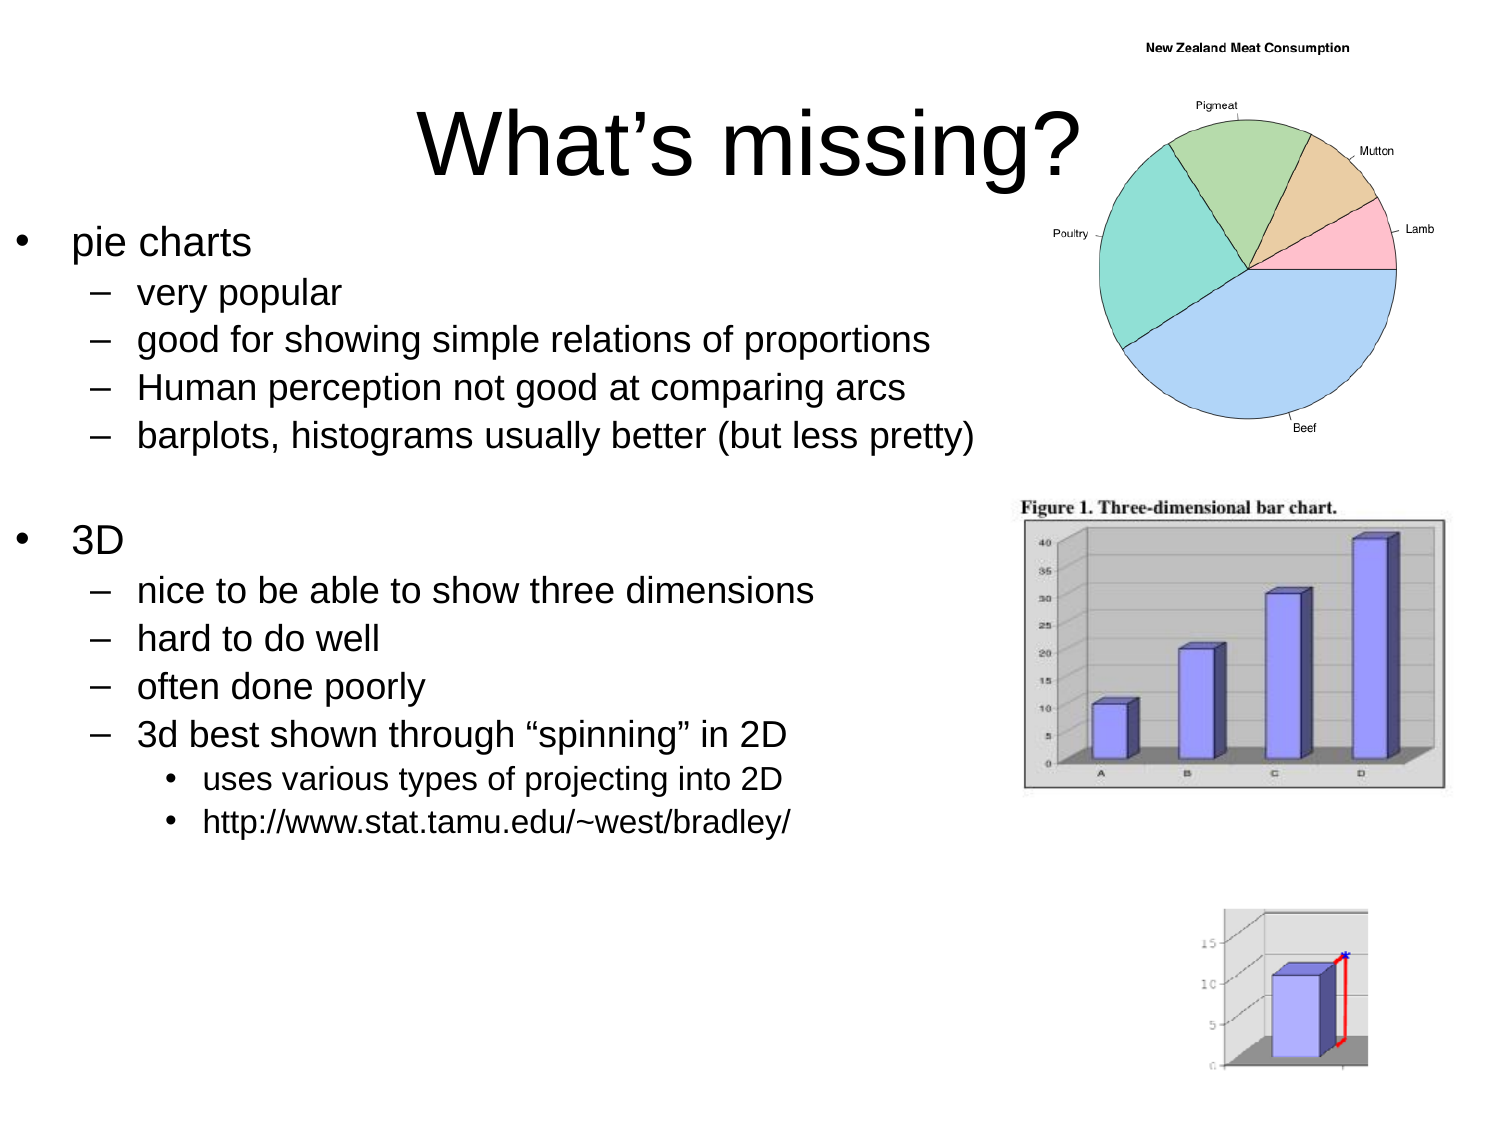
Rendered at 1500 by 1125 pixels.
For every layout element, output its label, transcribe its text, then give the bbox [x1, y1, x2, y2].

picture [1187, 899, 1393, 1087]
title What’s missing? [75, 45, 944, 212]
picture [949, 0, 1500, 474]
picture [999, 487, 1472, 806]
list pie charts very popular good for showing simple relations of proportions Human perception not good at comparing arcs barplots, histograms usually better (but less pretty) 3D nice to be able to show three dimensions hard to do well often done poorly 3d best shown through “spinning” in 2D uses various types of projecting into 2D http://www.stat.tamu.edu/~west/bradley/ [0, 212, 1275, 988]
